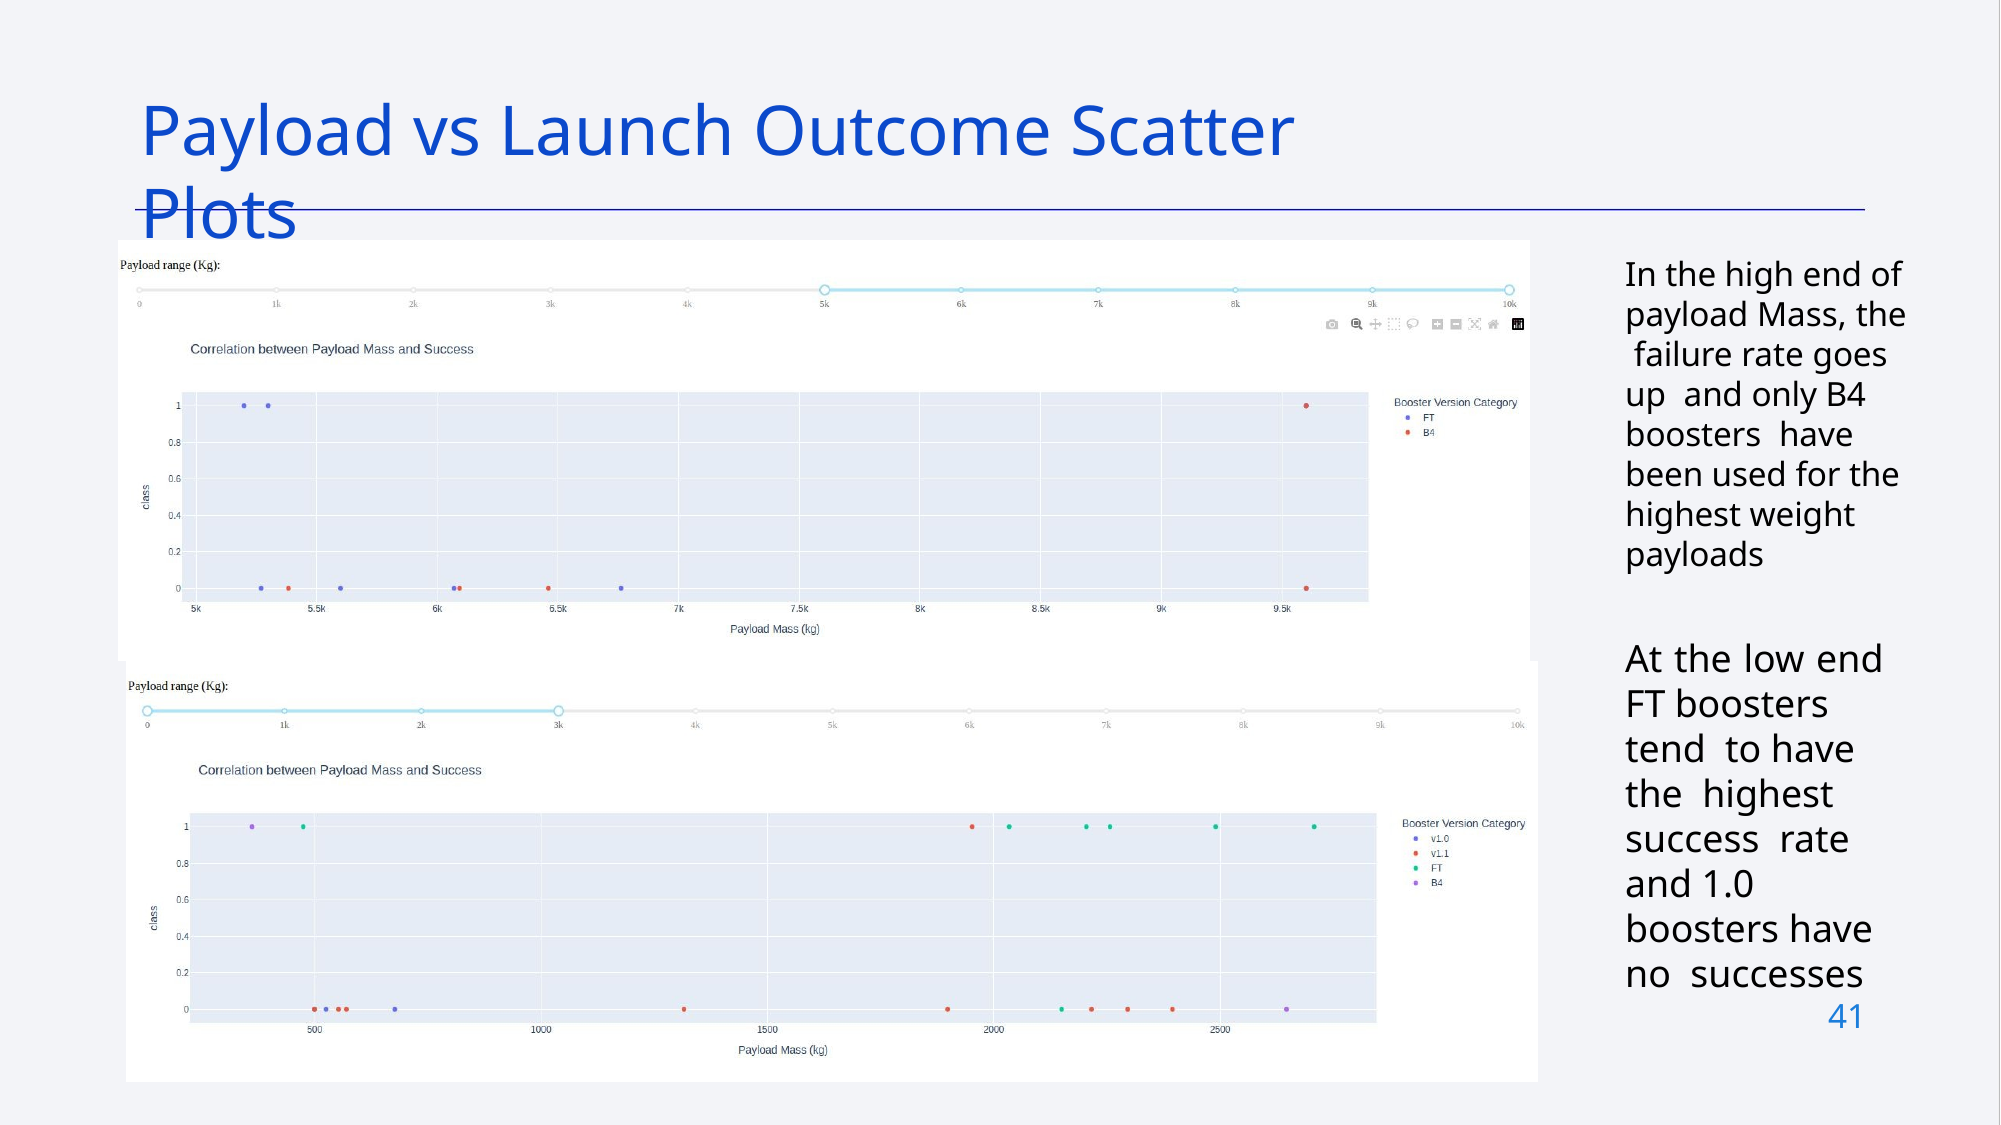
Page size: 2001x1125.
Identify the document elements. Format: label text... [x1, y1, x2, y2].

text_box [118, 240, 1538, 1082]
title Payload vs Launch Outcome Scatter Plots [138, 84, 1435, 239]
picture [0, 0, 2000, 1125]
text_box In the high end of payload Mass, the failure rate goes up and only B4 boosters have been used for the highest weight payloads At the low end FT boosters tend to have the highest success rate and 1.0 boosters have no successes [1623, 251, 1915, 996]
slide_number 39 [1821, 1001, 1872, 1125]
